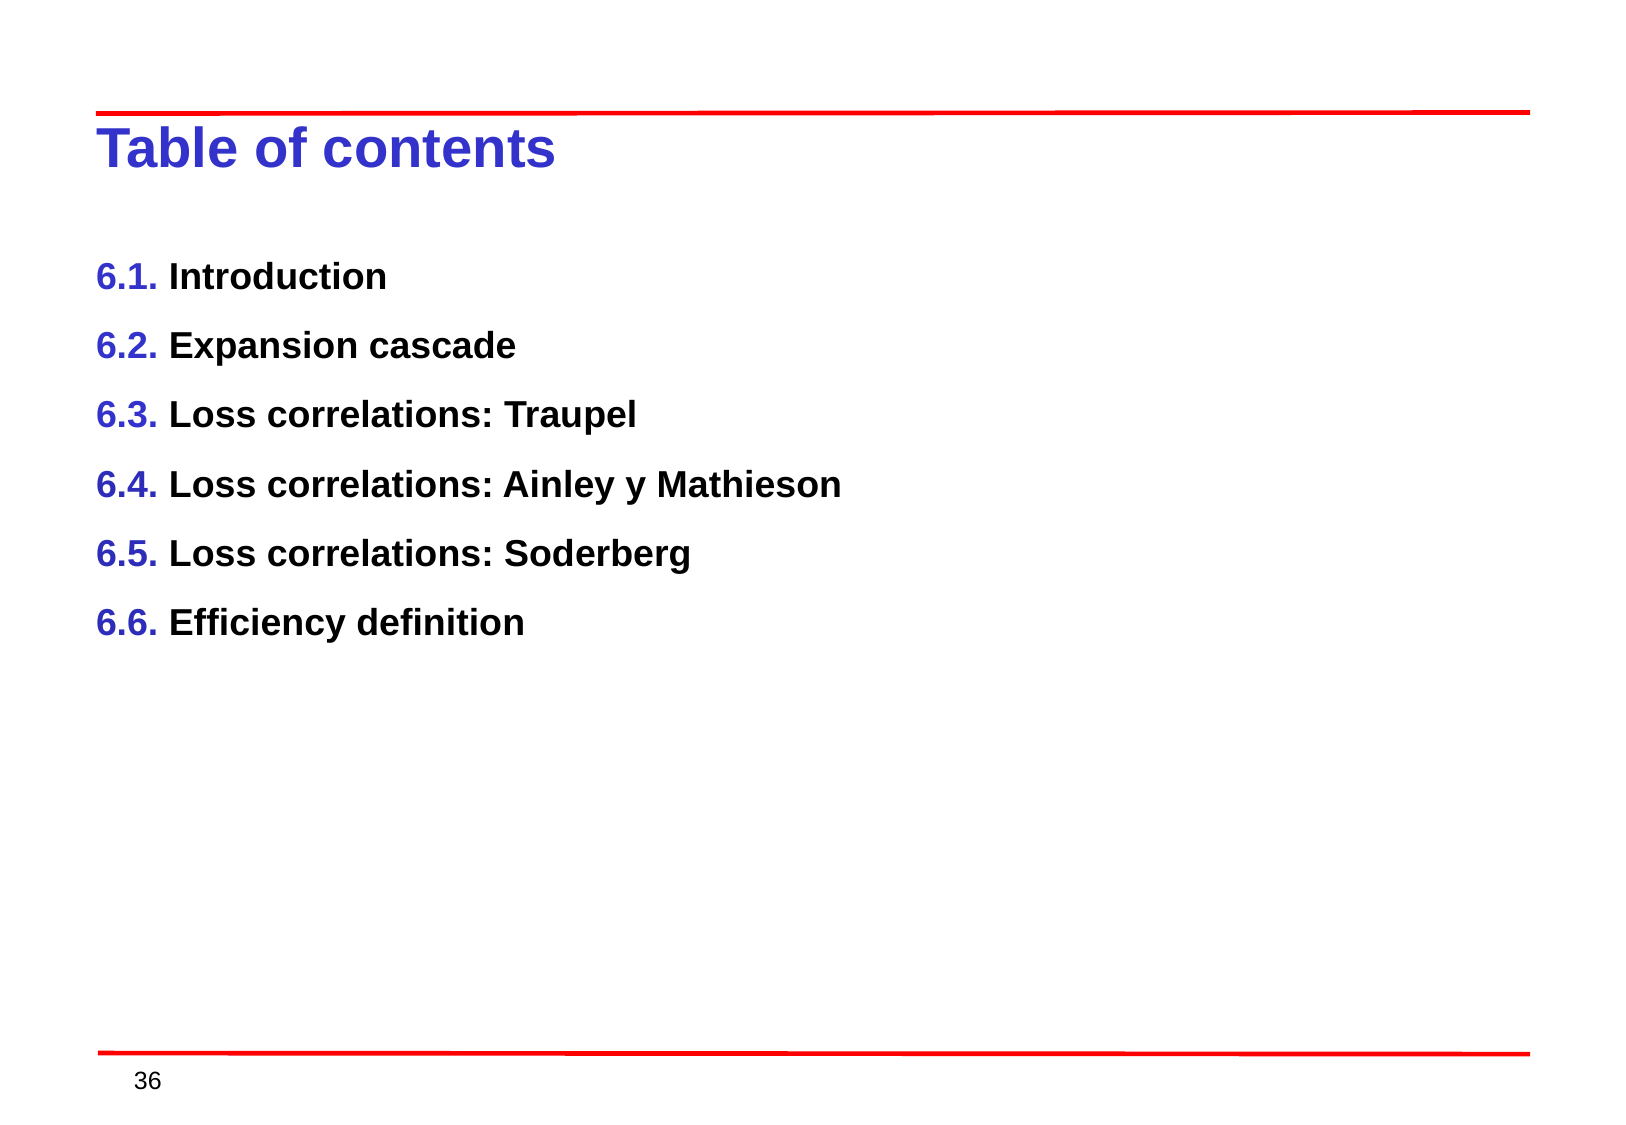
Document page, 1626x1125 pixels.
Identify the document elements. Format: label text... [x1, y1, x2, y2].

slide_number 36 [91, 1056, 178, 1107]
list Table of contents 6.1. Introduction 6.2. Expansion cascade 6.3. Loss correlations: Traupel 6.4. Loss correlations: Ainley y Mathieson 6.5. Loss correlations: Soderberg 6.6. Efficiency definition [81, 117, 1544, 1056]
